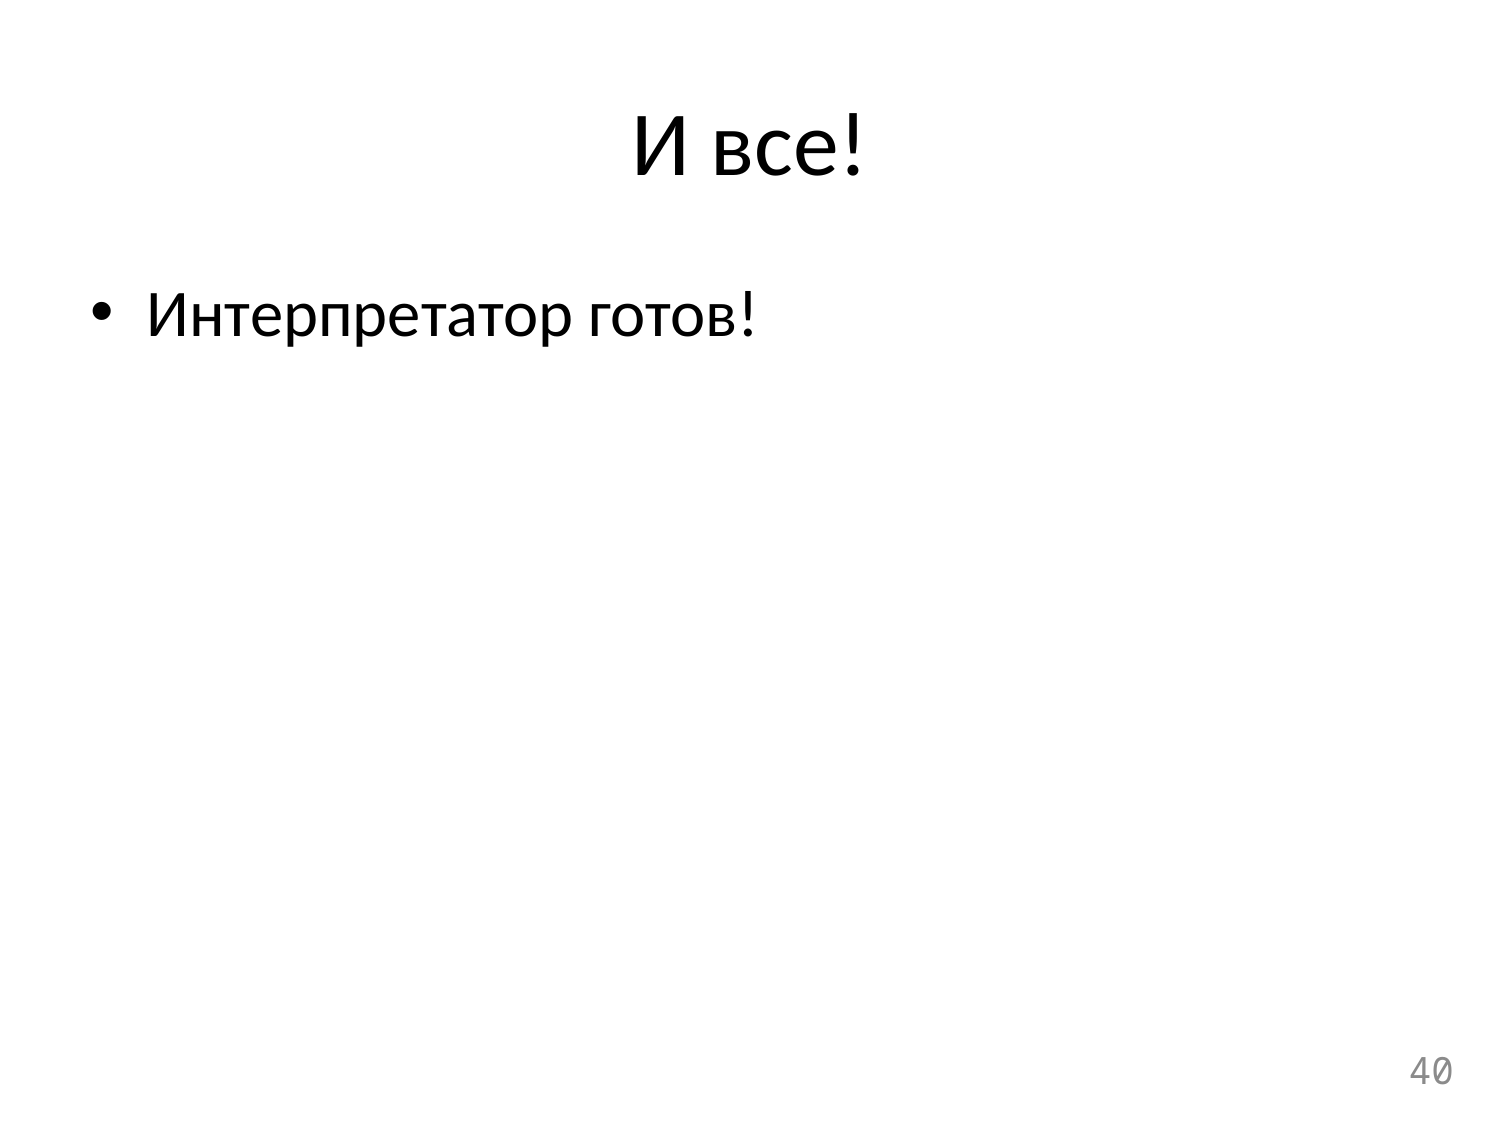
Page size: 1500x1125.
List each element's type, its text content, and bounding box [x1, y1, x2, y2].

list Интерпретатор готов! [75, 262, 1425, 1005]
slide_number 40 [1118, 1042, 1469, 1103]
title И все! [75, 45, 1425, 233]
